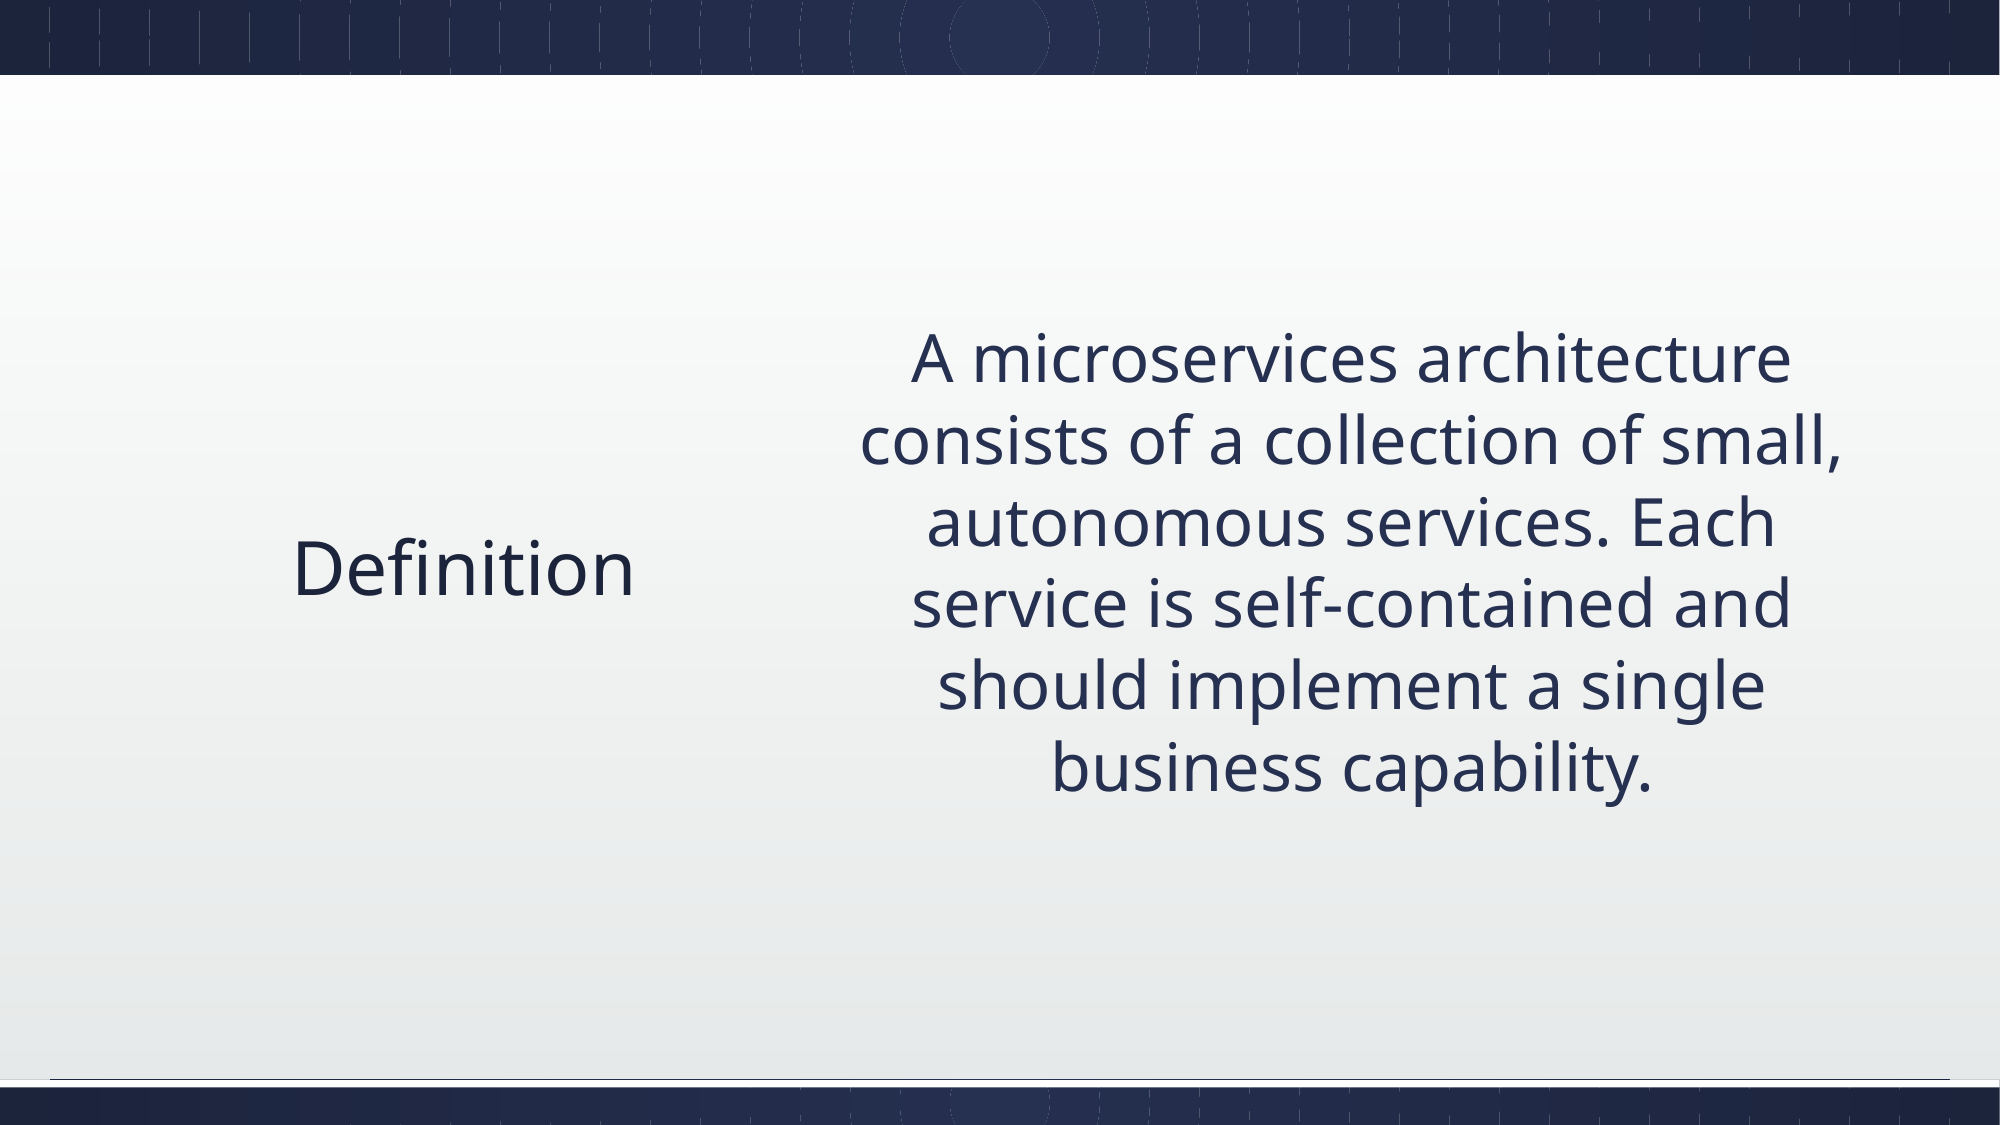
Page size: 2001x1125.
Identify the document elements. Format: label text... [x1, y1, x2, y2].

title Definition [177, 503, 750, 622]
list A microservices architecture consists of a collection of small, autonomous services. Each service is self-contained and should implement a single business capability. [837, 183, 1862, 942]
